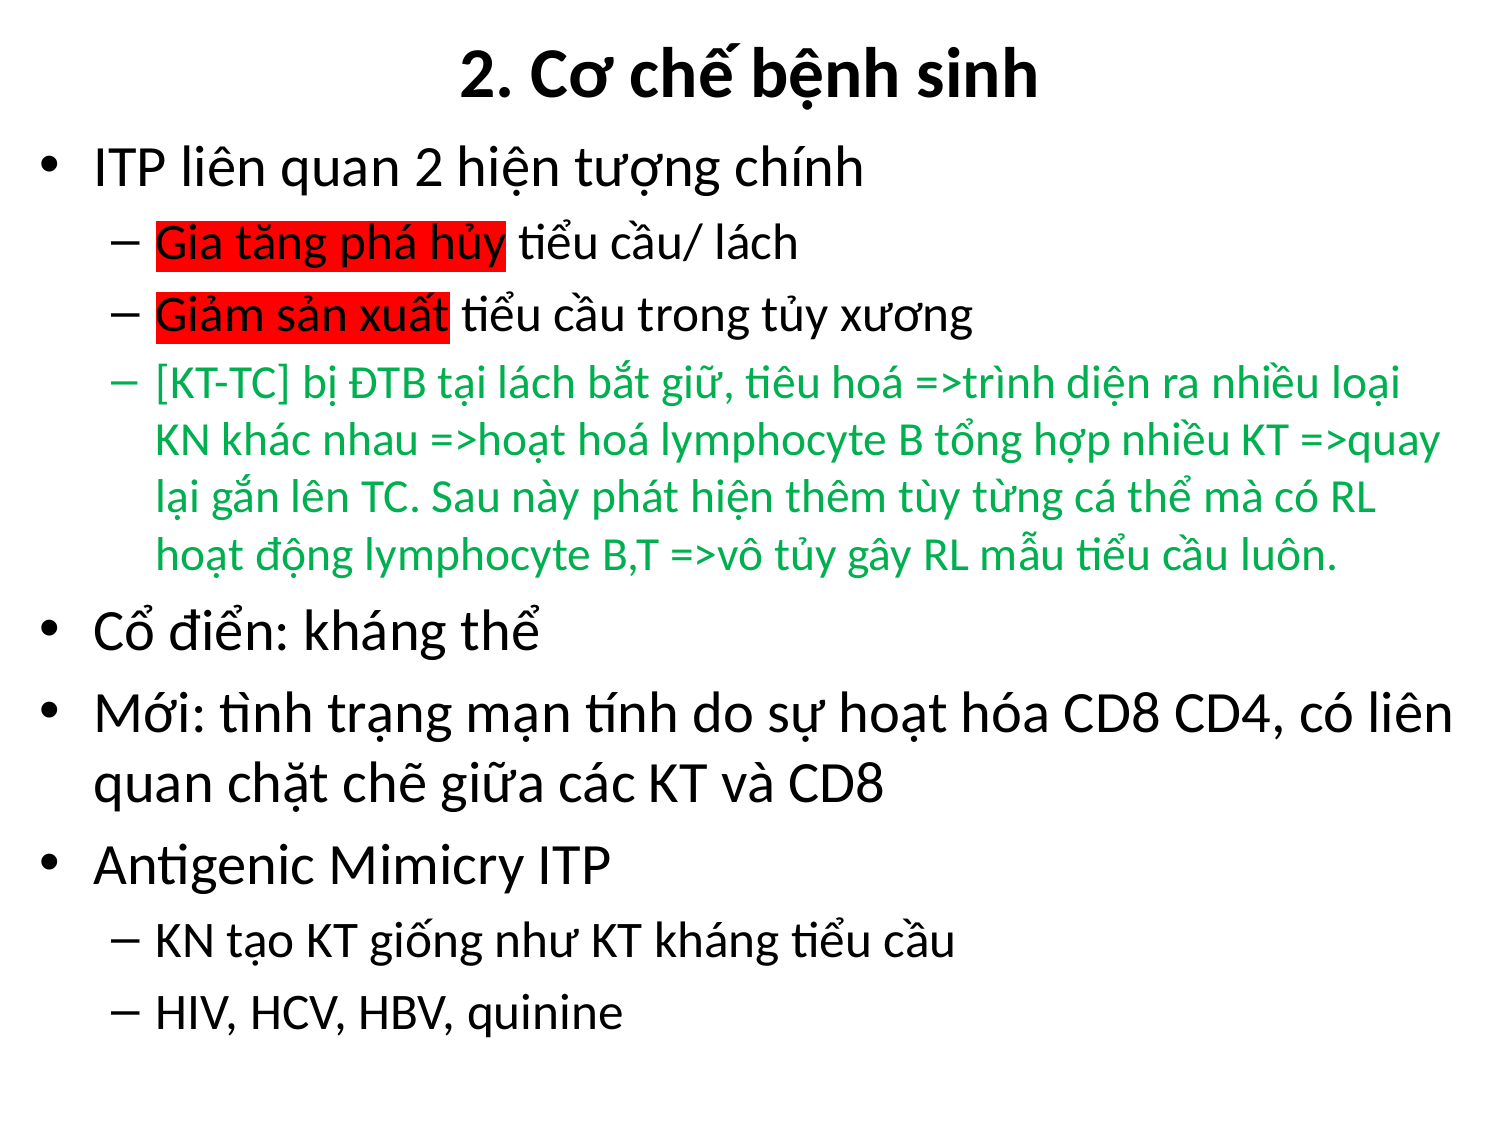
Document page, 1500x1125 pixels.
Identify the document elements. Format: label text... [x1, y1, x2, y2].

title 2. Cơ chế bệnh sinh [24, 18, 1475, 120]
list ITP liên quan 2 hiện tượng chính Gia tăng phá hủy tiểu cầu/ lách Giảm sản xuất tiểu cầu trong tủy xương [KT-TC] bị ĐTB tại lách bắt giữ, tiêu hoá =>trình diện ra nhiều loại KN khác nhau =>hoạt hoá lymphocyte B tổng hợp nhiều KT =>quay lại gắn lên TC. Sau này phát hiện thêm tùy từng cá thể mà có RL hoạt động lymphocyte B,T =>vô tủy gây RL mẫu tiểu cầu luôn. Cổ điển: kháng thể Mới: tình trạng mạn tính do sự hoạt hóa CD8 CD4, có liên quan chặt chẽ giữa các KT và CD8 Antigenic Mimicry ITP KN tạo KT giống như KT kháng tiểu cầu HIV, HCV, HBV, quinine [24, 120, 1475, 1107]
